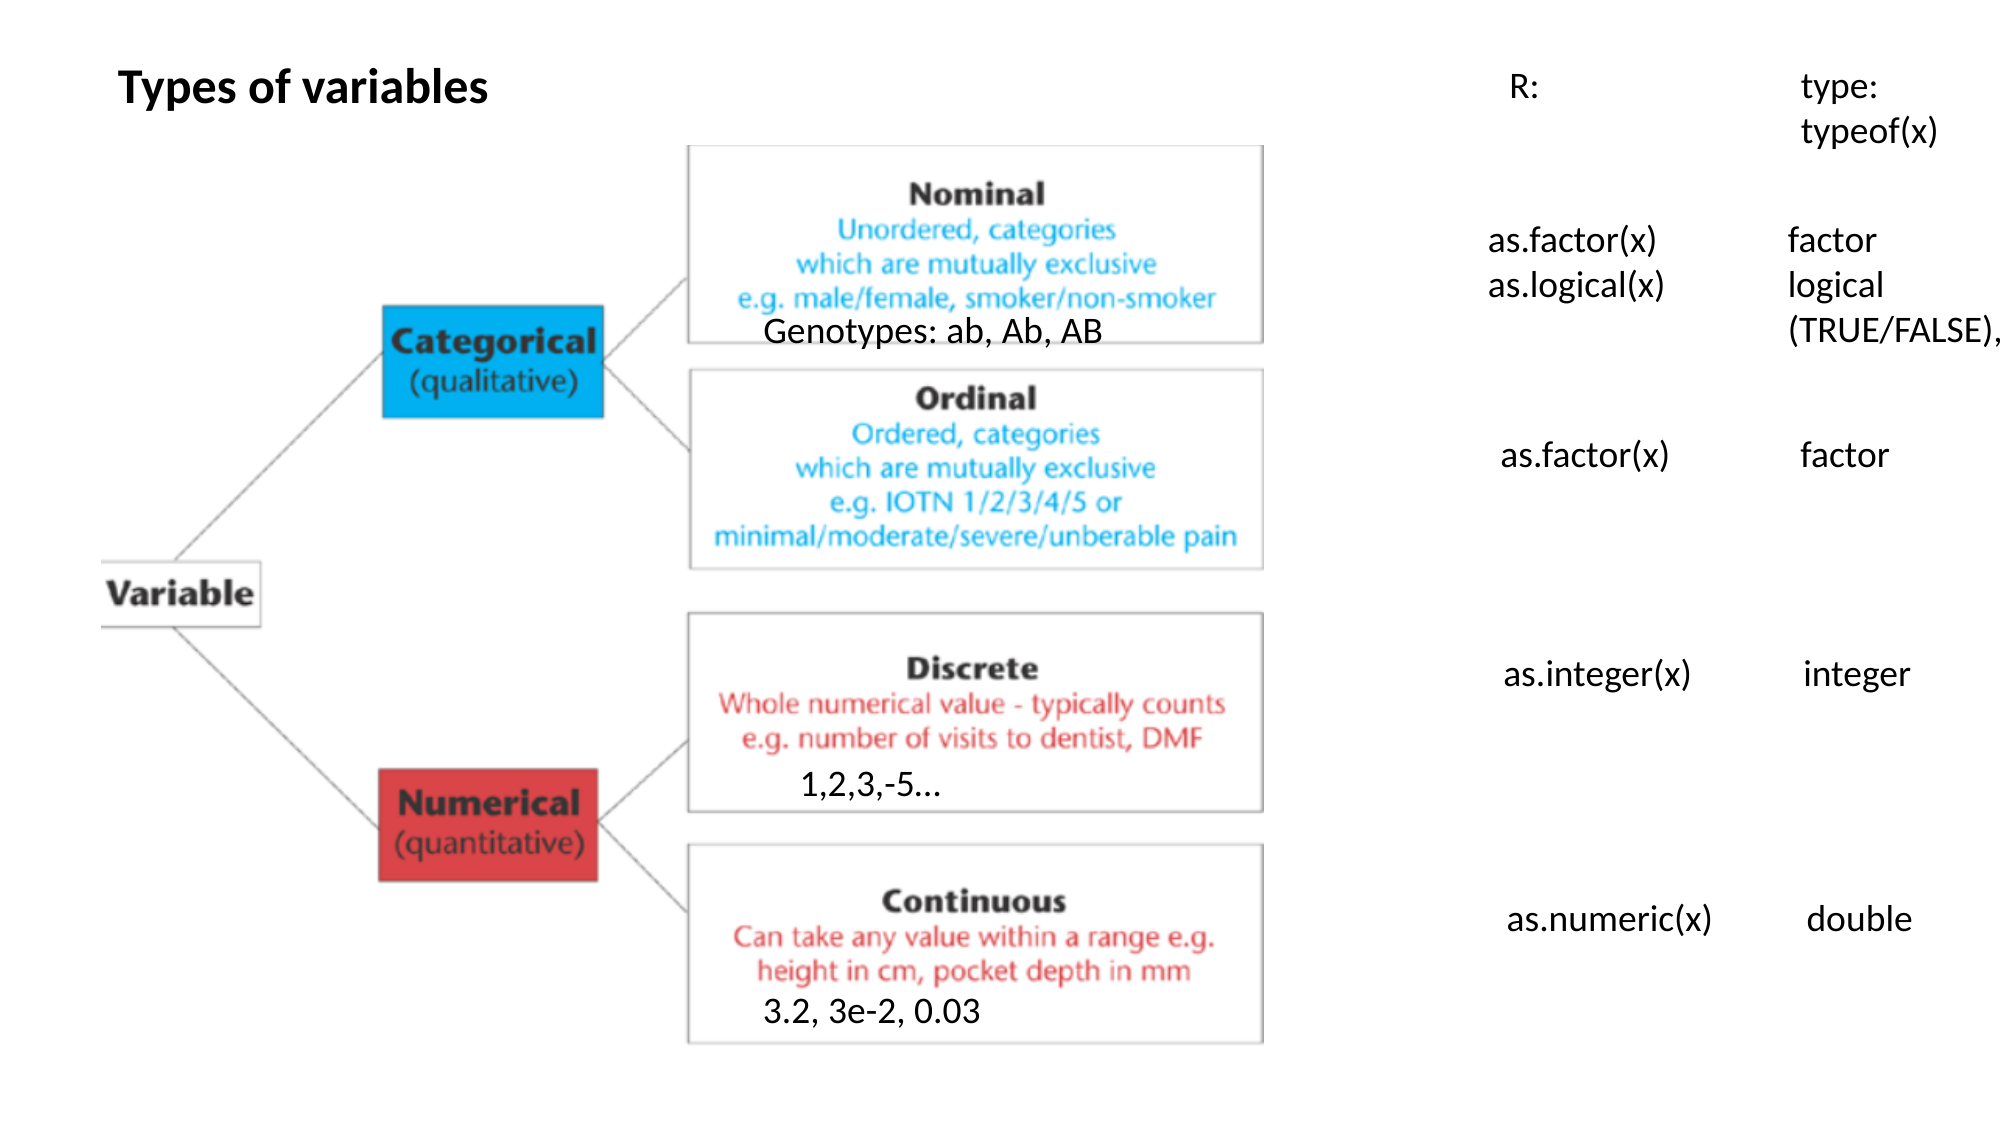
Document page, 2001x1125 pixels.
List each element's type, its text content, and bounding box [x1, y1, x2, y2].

text_box as.factor(x) factor [1485, 422, 1905, 483]
text_box as.numeric(x) double [1491, 886, 1928, 947]
text_box R: type: typeof(x) [1486, 53, 1954, 159]
text_box as.factor(x) factor as.logical(x) logical (TRUE/FALSE), [1473, 208, 2000, 358]
text_box Types of variables [103, 46, 504, 122]
picture [101, 145, 1264, 1047]
text_box as.integer(x) integer [1488, 641, 1926, 702]
